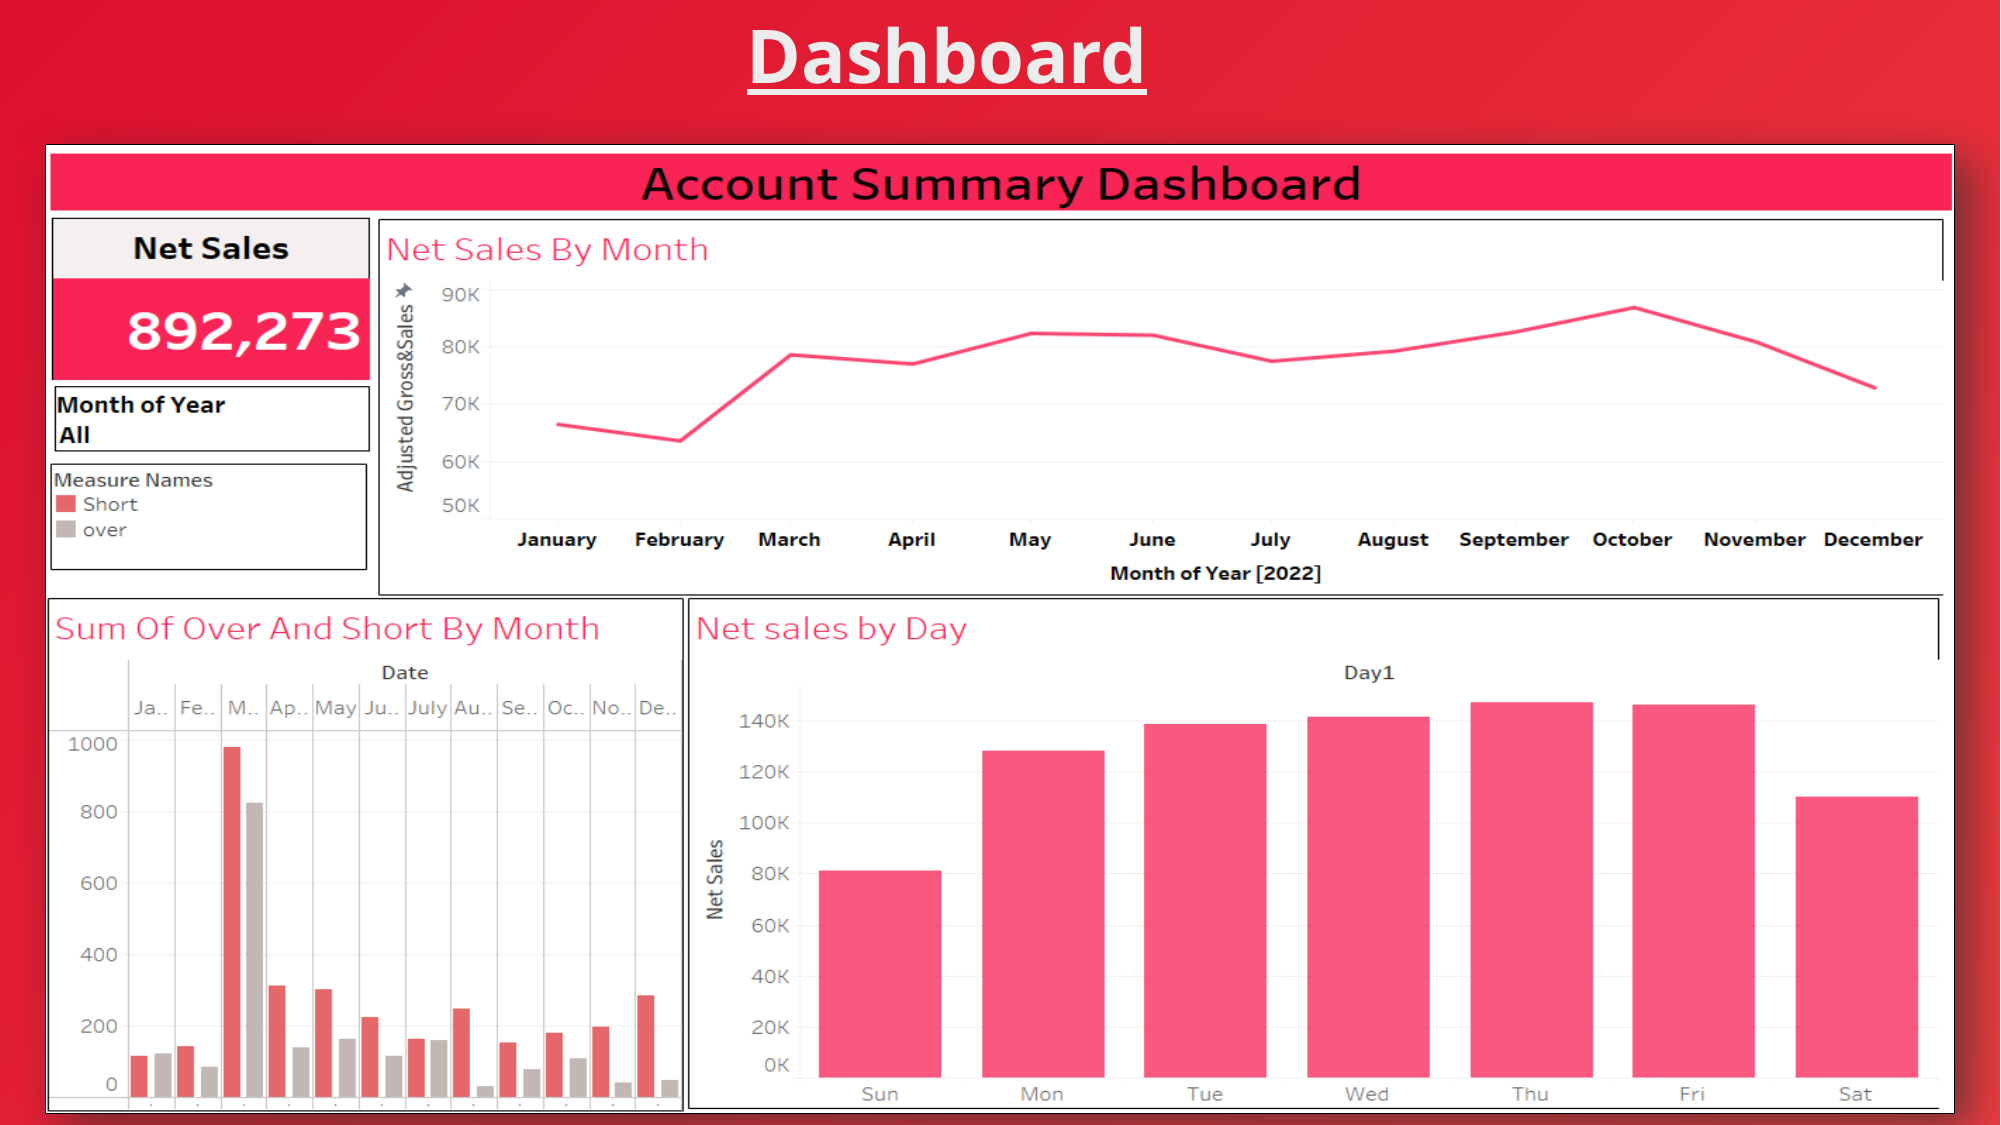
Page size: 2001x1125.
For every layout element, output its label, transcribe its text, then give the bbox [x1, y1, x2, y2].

title Dashboard [714, 11, 1179, 109]
picture [44, 143, 1956, 1114]
